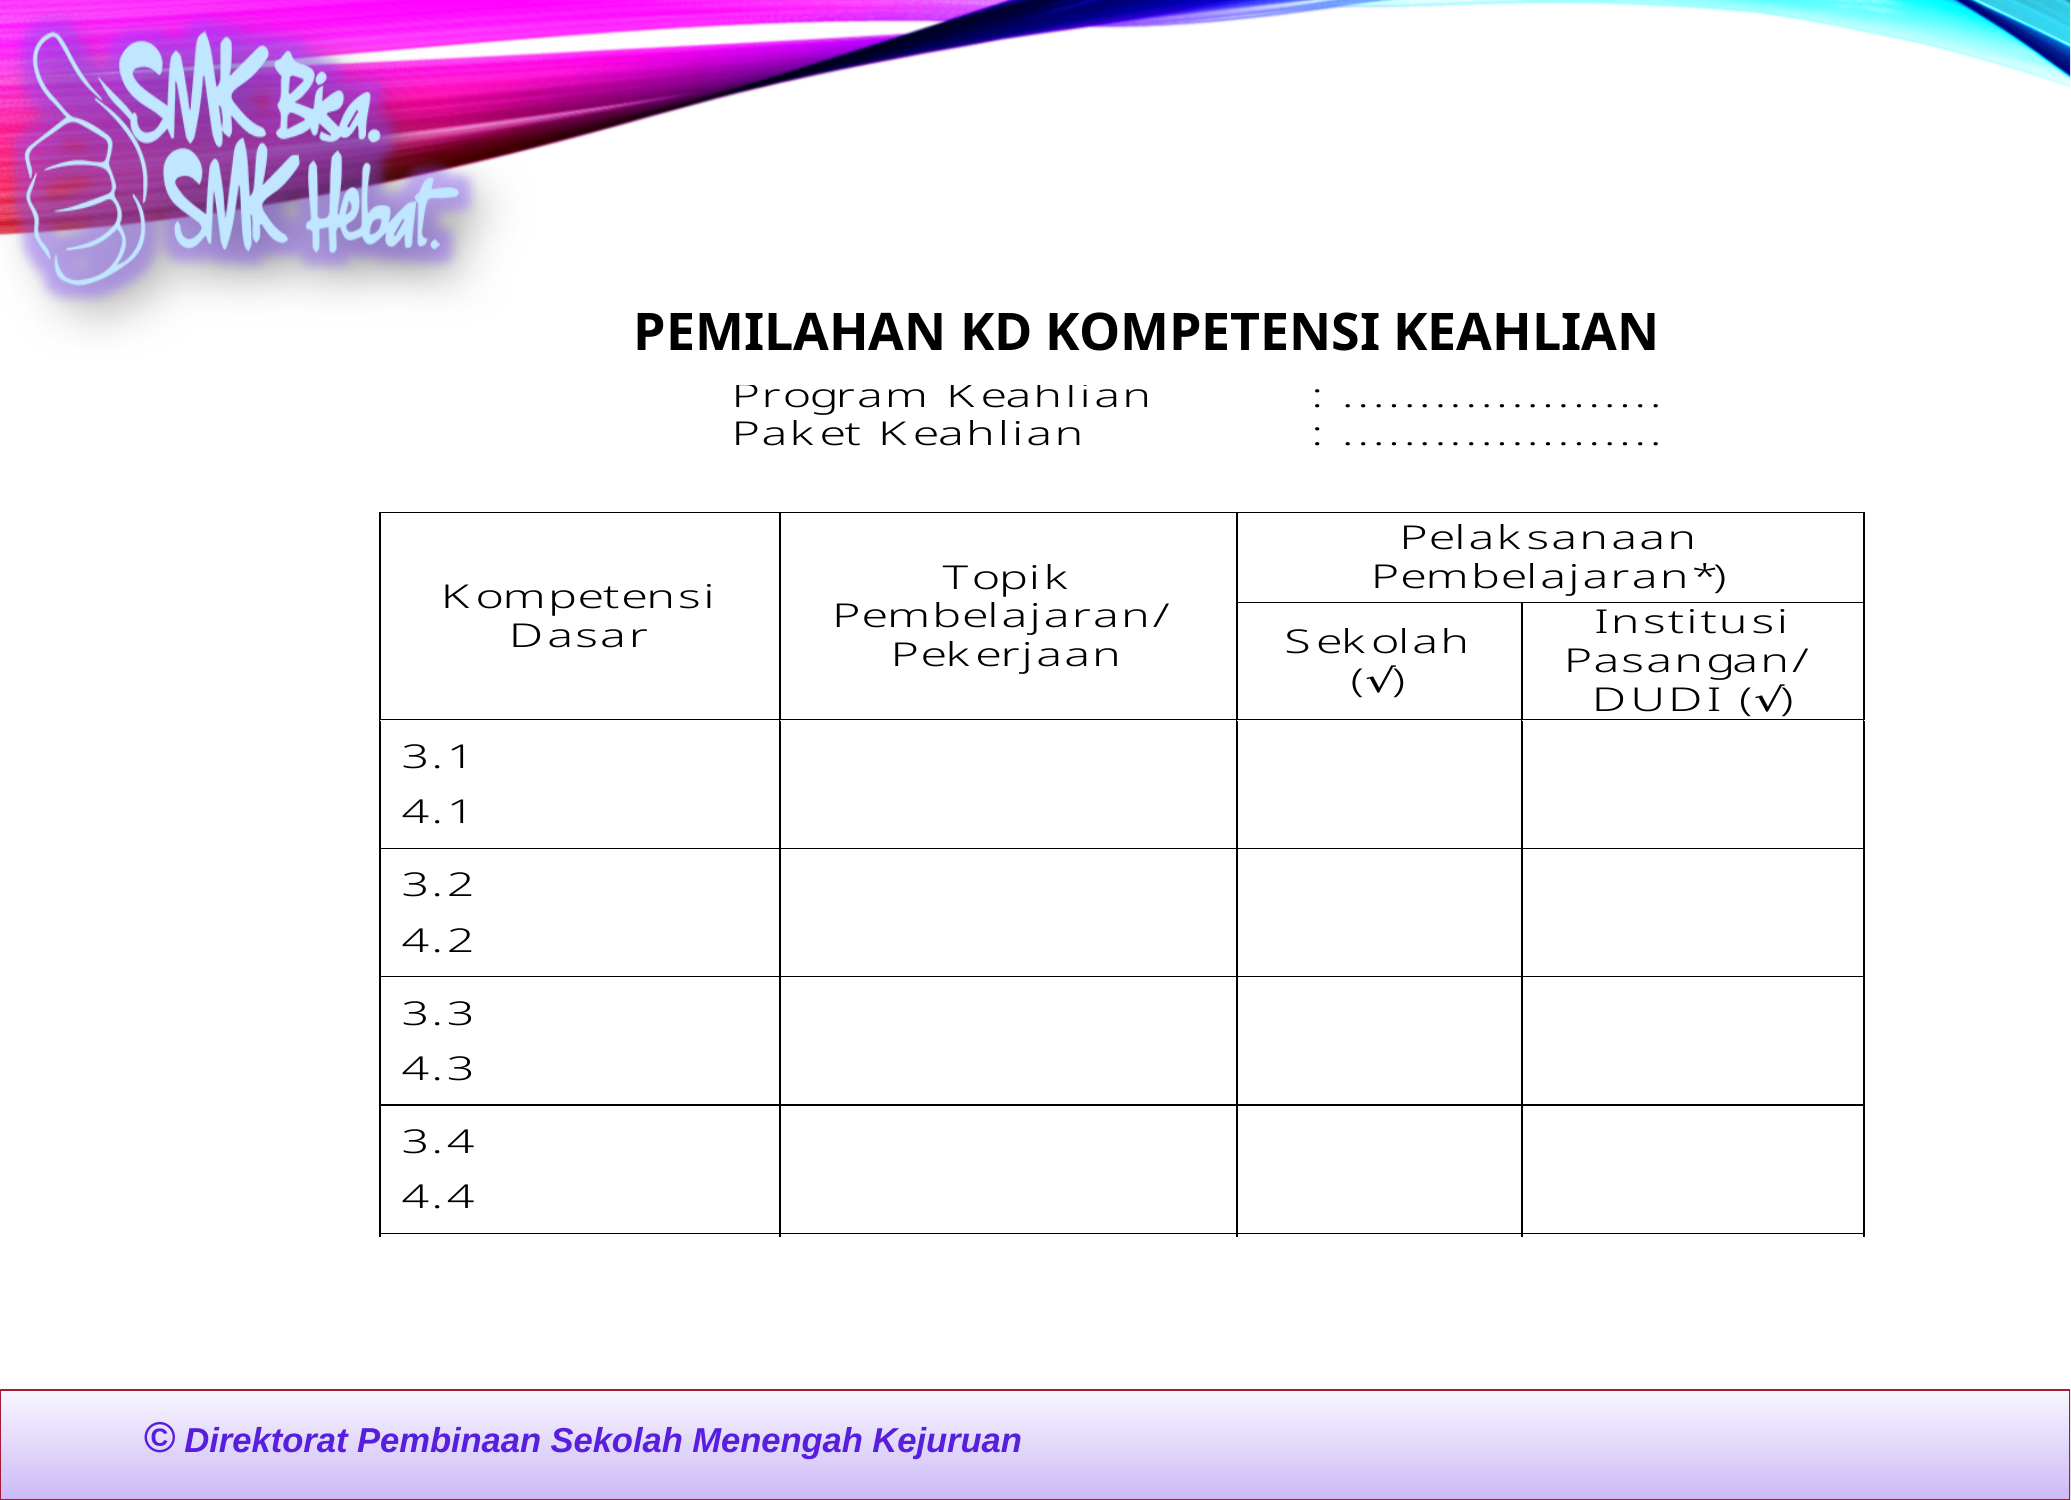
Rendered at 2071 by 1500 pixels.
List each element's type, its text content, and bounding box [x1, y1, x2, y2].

text_box DUDI [8, 13, 18, 23]
picture [335, 384, 1892, 1238]
picture [0, 0, 2071, 237]
title Pemilahan KD KOMPETENSI Keahlian [552, 282, 1741, 384]
